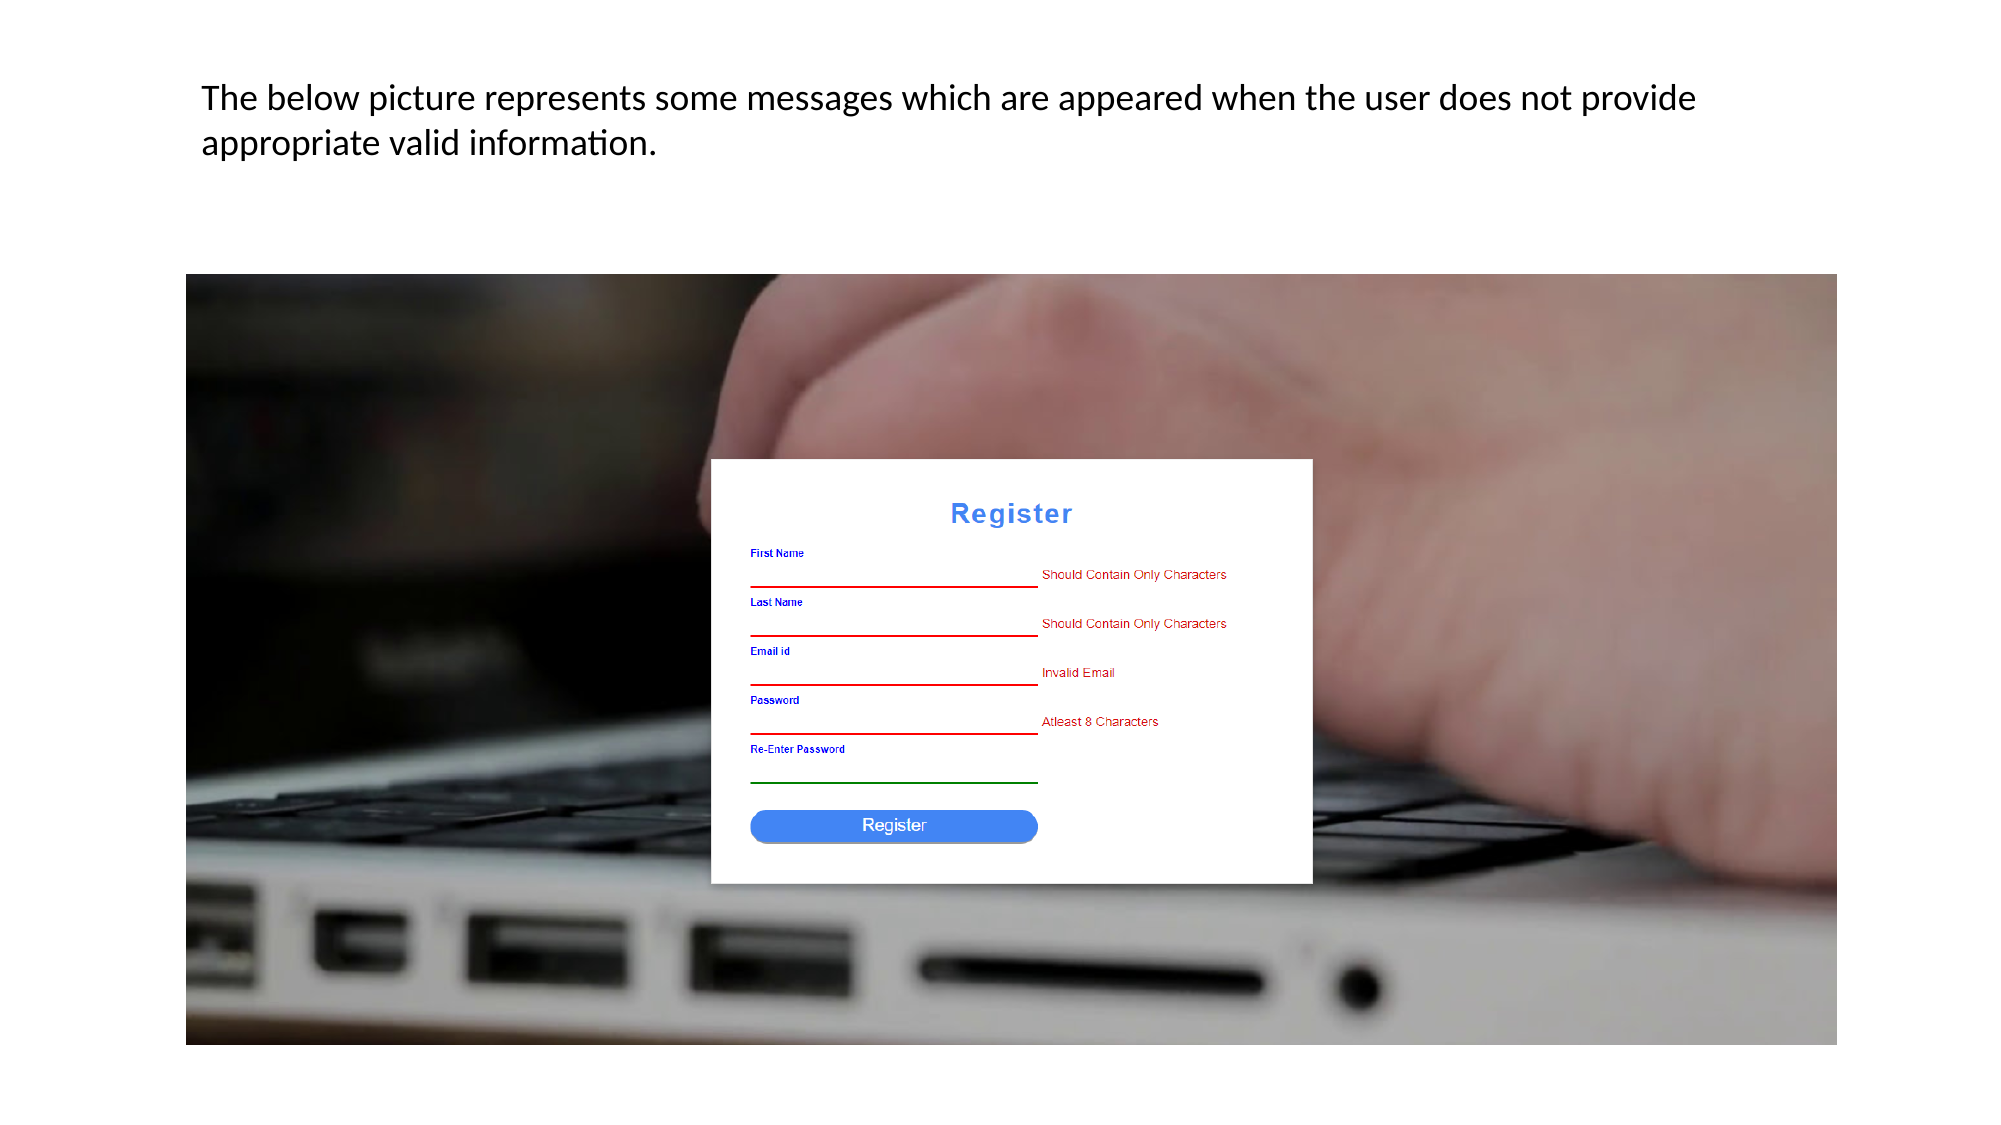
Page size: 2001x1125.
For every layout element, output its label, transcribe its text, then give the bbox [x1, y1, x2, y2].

text_box The below picture represents some messages which are appeared when the user does not provide appropriate valid information. [186, 65, 1866, 171]
picture [186, 274, 1837, 1045]
